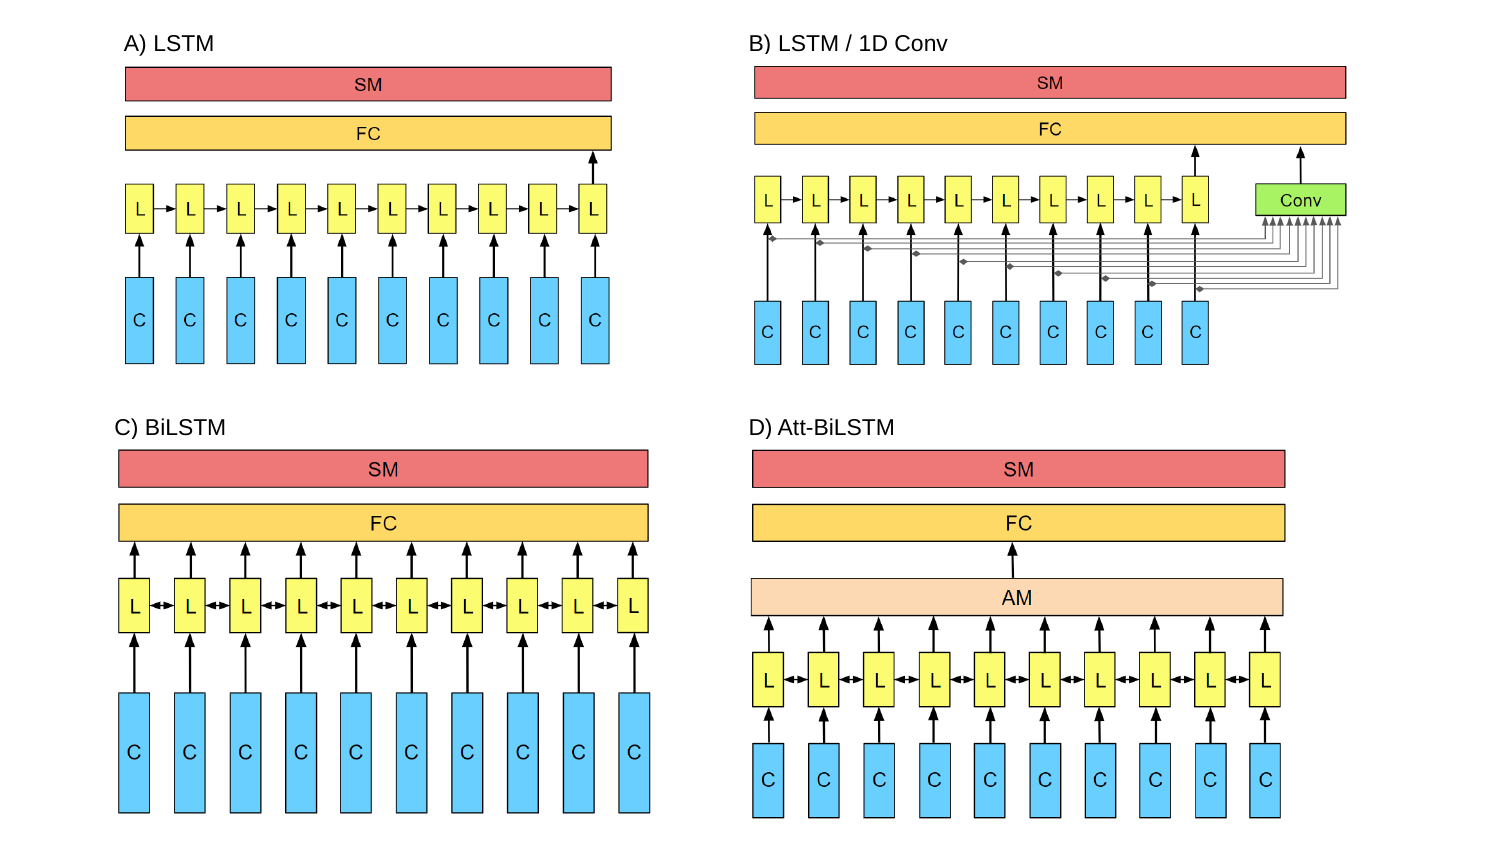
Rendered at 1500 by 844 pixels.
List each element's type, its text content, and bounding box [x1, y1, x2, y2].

text_box C) BiLSTM [99, 397, 449, 447]
picture [108, 438, 664, 822]
text_box A) LSTM [108, 13, 458, 64]
picture [743, 54, 1356, 377]
text_box D) Att-BiLSTM [733, 397, 1288, 447]
picture [116, 56, 621, 374]
picture [743, 438, 1298, 827]
text_box B) LSTM / 1D Conv [733, 13, 1053, 64]
